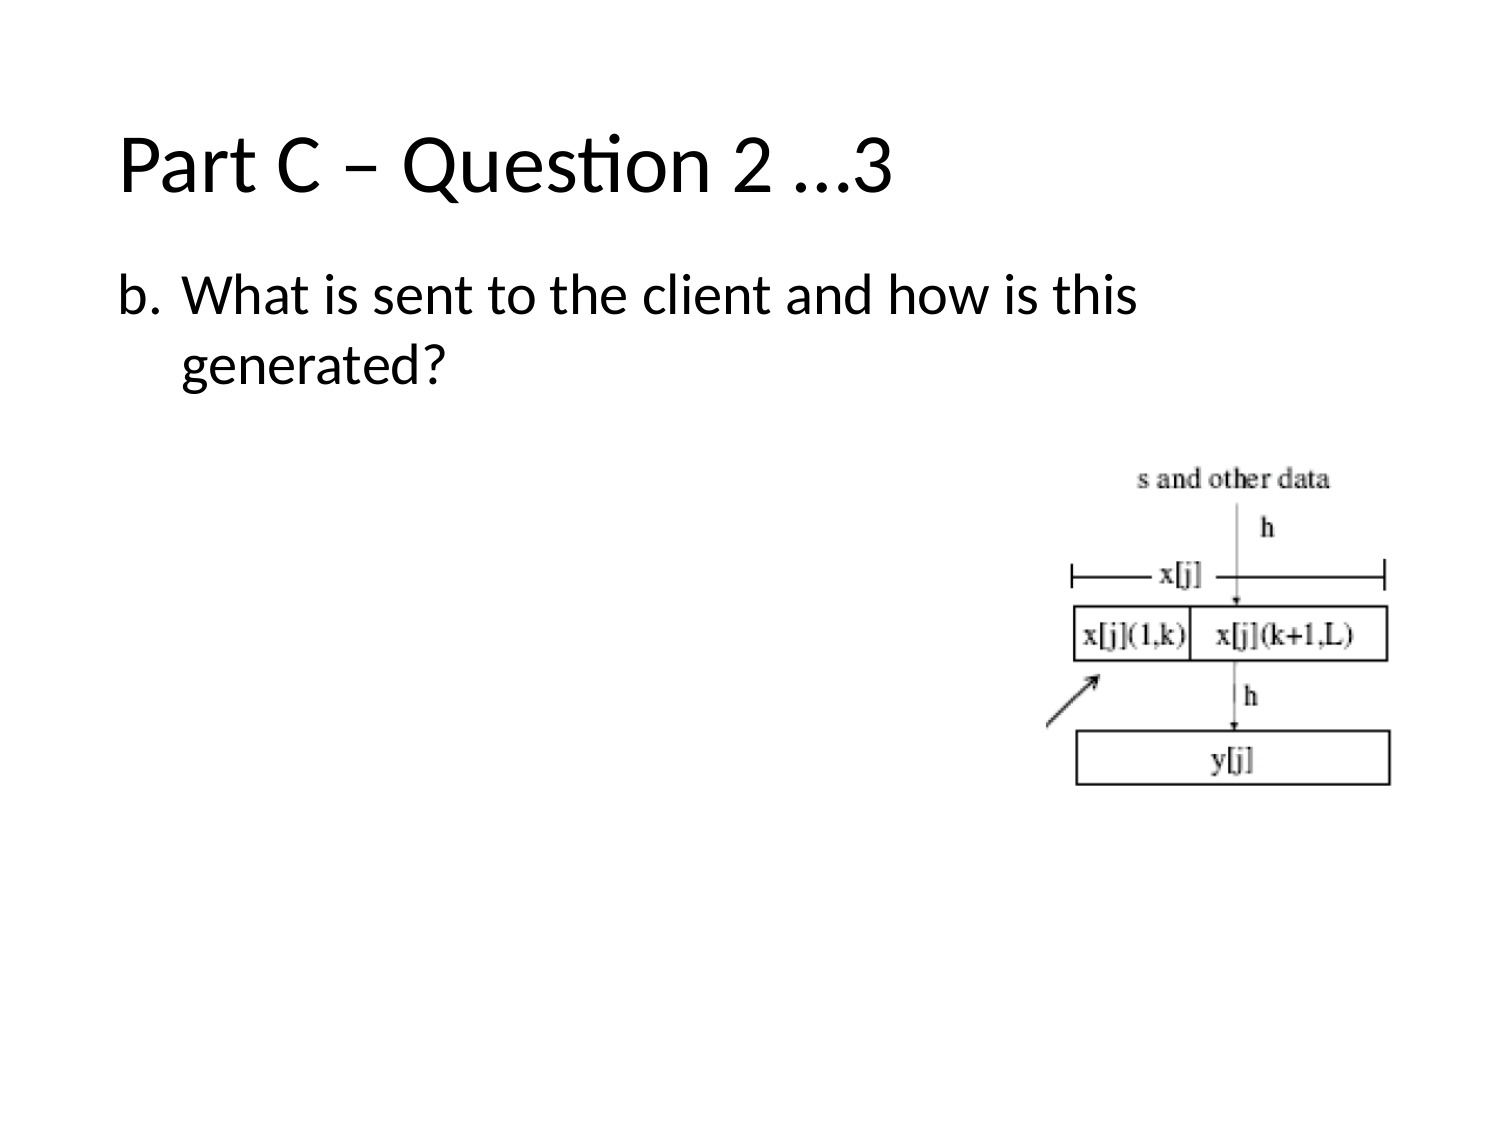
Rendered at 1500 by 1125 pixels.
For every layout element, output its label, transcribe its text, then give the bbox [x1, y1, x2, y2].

title Part C – Question 2 …3 [103, 59, 1397, 248]
text_box What is sent to the client and how is this generated? [103, 248, 1409, 404]
picture [1032, 459, 1409, 807]
